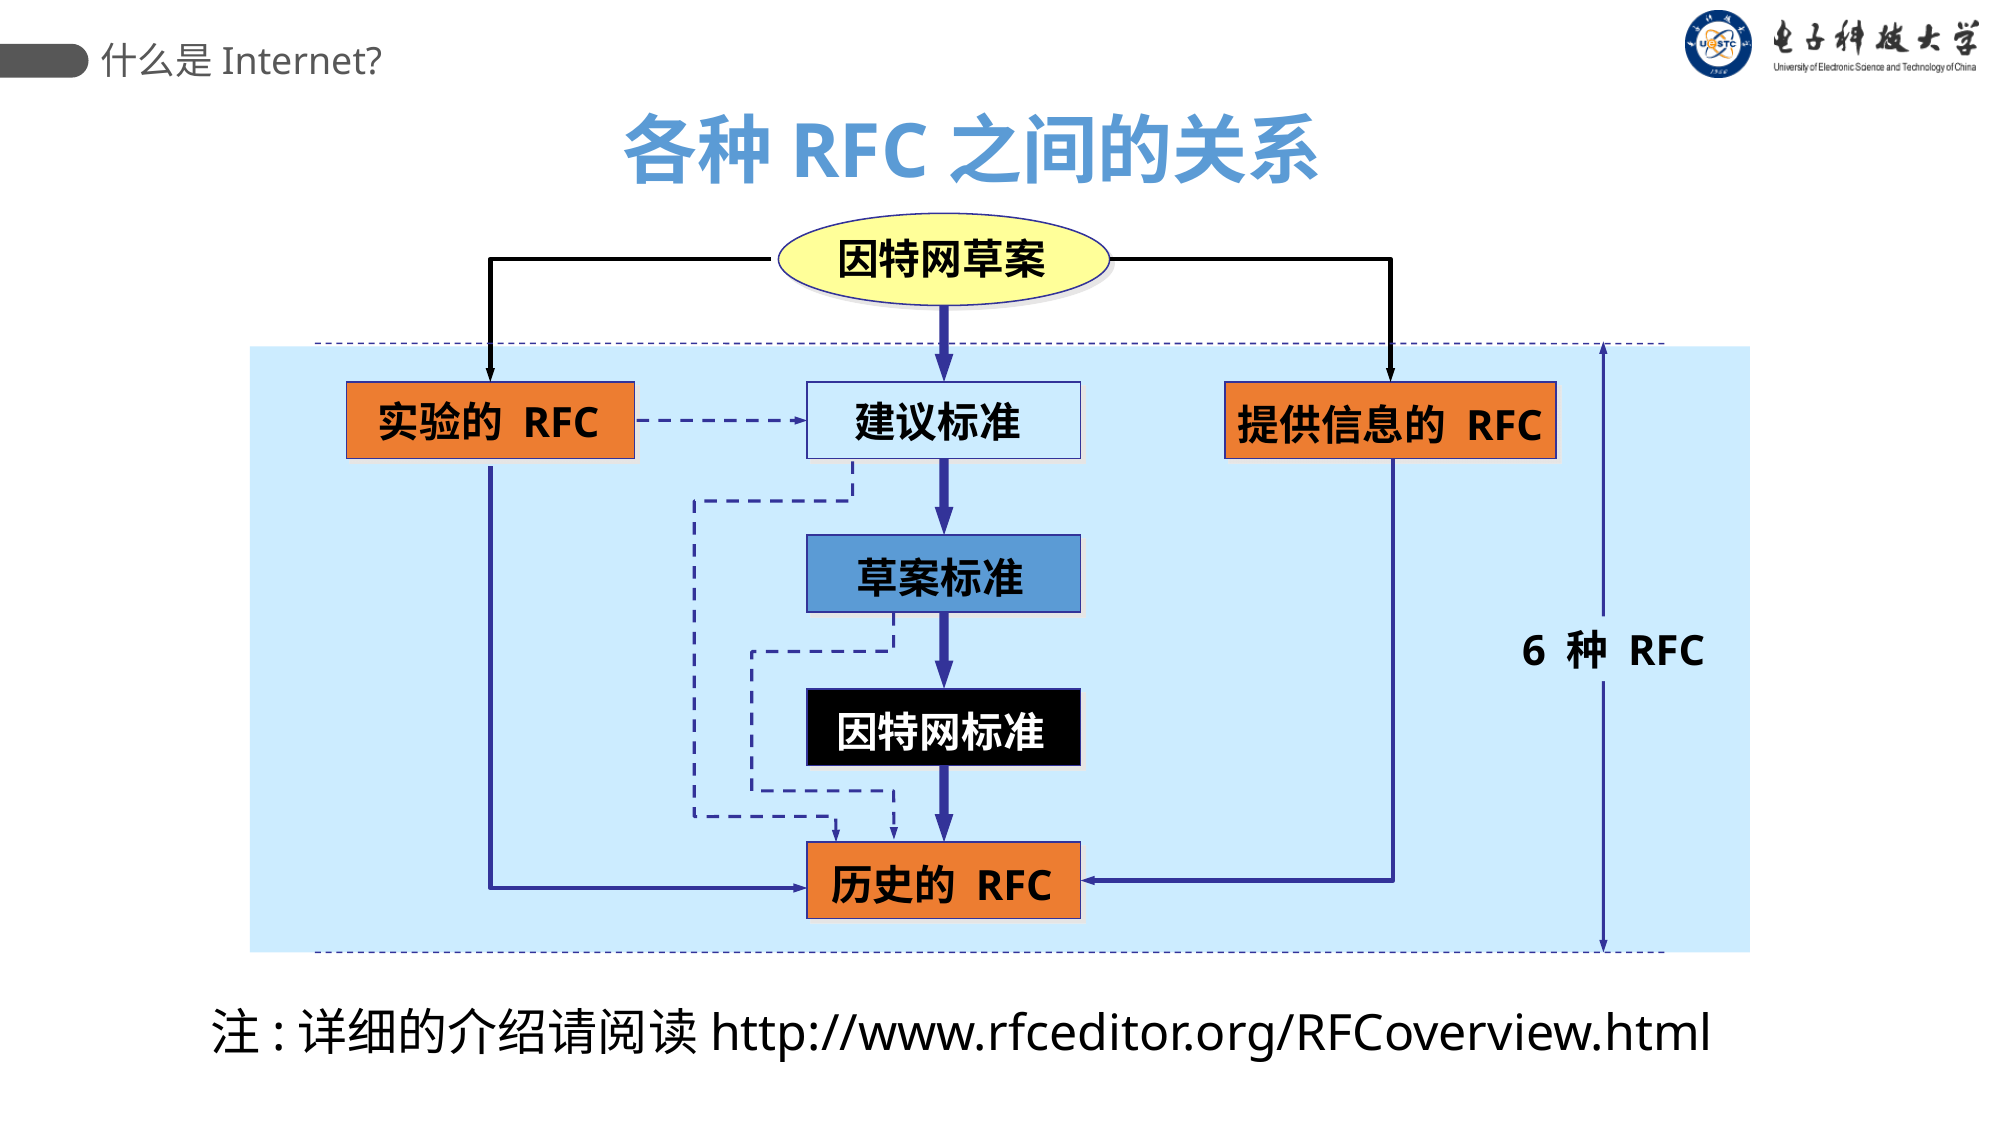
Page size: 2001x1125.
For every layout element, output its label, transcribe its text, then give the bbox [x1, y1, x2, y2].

text_box [249, 346, 1603, 953]
text_box [346, 381, 635, 459]
text_box 各种RFC之间的关系 [607, 105, 1368, 202]
text_box [939, 765, 949, 843]
text_box 什么是Internet? [100, 28, 450, 91]
text_box [792, 416, 808, 425]
text_box [778, 228, 822, 291]
text_box [694, 461, 853, 843]
text_box [894, 688, 1081, 766]
text_box 草案标准 [842, 544, 1039, 610]
text_box 实验的 RFC [363, 388, 615, 454]
text_box [1109, 259, 1395, 383]
text_box 因特网草案 [822, 225, 1061, 291]
text_box [939, 344, 949, 383]
text_box [1224, 381, 1557, 391]
text_box 注:详细的介绍请阅读http://www.rfceditor.org/RFCoverview.html [0, 992, 1907, 1068]
text_box 建议标准 [839, 387, 1037, 453]
text_box 提供信息的 RFC [1222, 391, 1558, 457]
text_box [1604, 346, 1750, 953]
text_box 6 种 RFC [1507, 616, 1720, 682]
text_box [486, 259, 772, 383]
text_box [939, 458, 949, 536]
text_box [1080, 458, 1394, 885]
text_box [833, 213, 1055, 225]
text_box [1599, 682, 1608, 953]
text_box [807, 842, 1081, 919]
text_box [807, 381, 1081, 459]
text_box 历史的 RFC [816, 851, 1068, 917]
text_box [823, 226, 1110, 306]
text_box [380, 80, 1656, 269]
text_box [939, 612, 949, 689]
picture [1685, 10, 1979, 78]
text_box [847, 535, 1081, 613]
text_box [1599, 341, 1608, 616]
text_box [751, 613, 898, 840]
text_box [490, 466, 808, 893]
text_box 因特网标准 [821, 698, 1060, 763]
